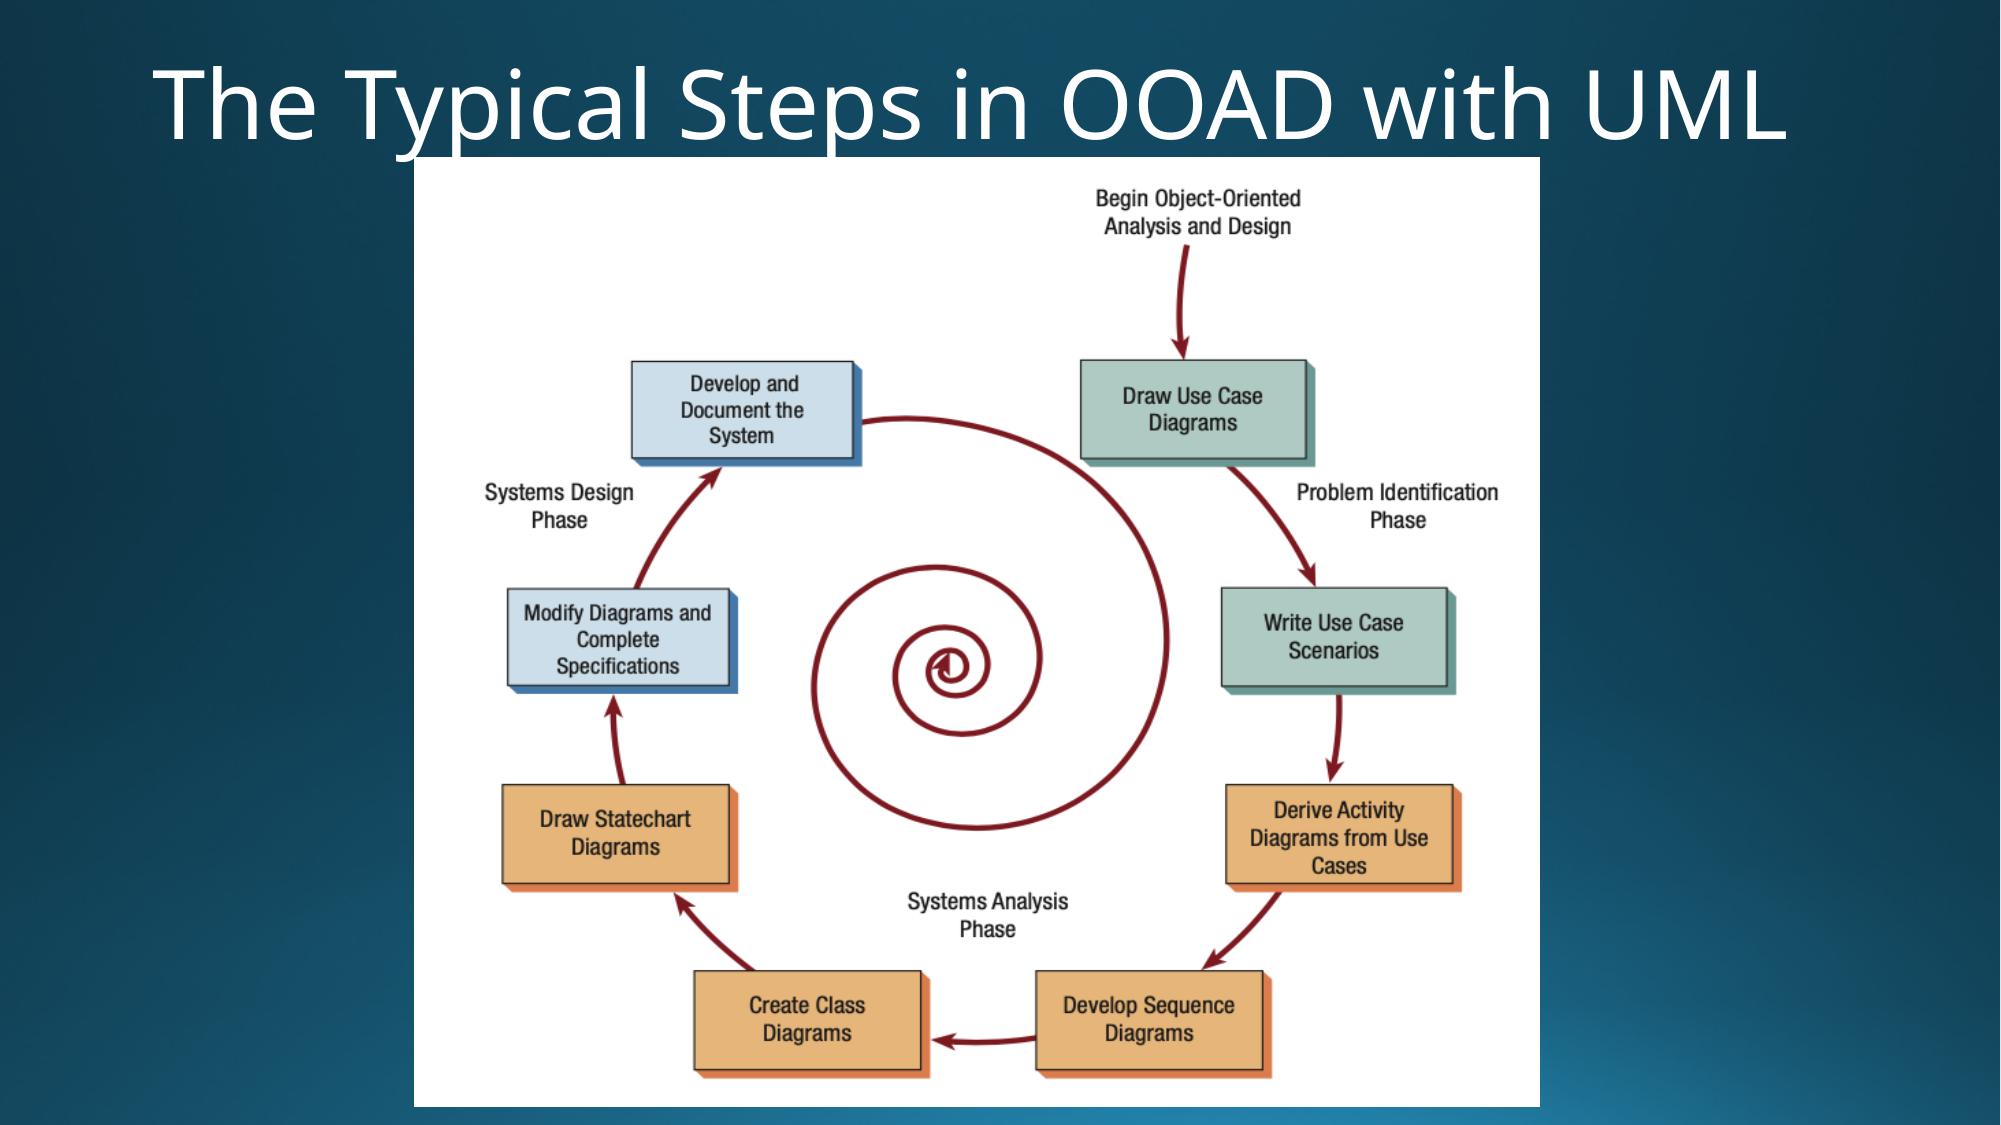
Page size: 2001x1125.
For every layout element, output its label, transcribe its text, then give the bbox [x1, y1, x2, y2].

title The Typical Steps in OOAD with UML [137, 0, 1863, 218]
picture [0, 0, 2001, 1125]
